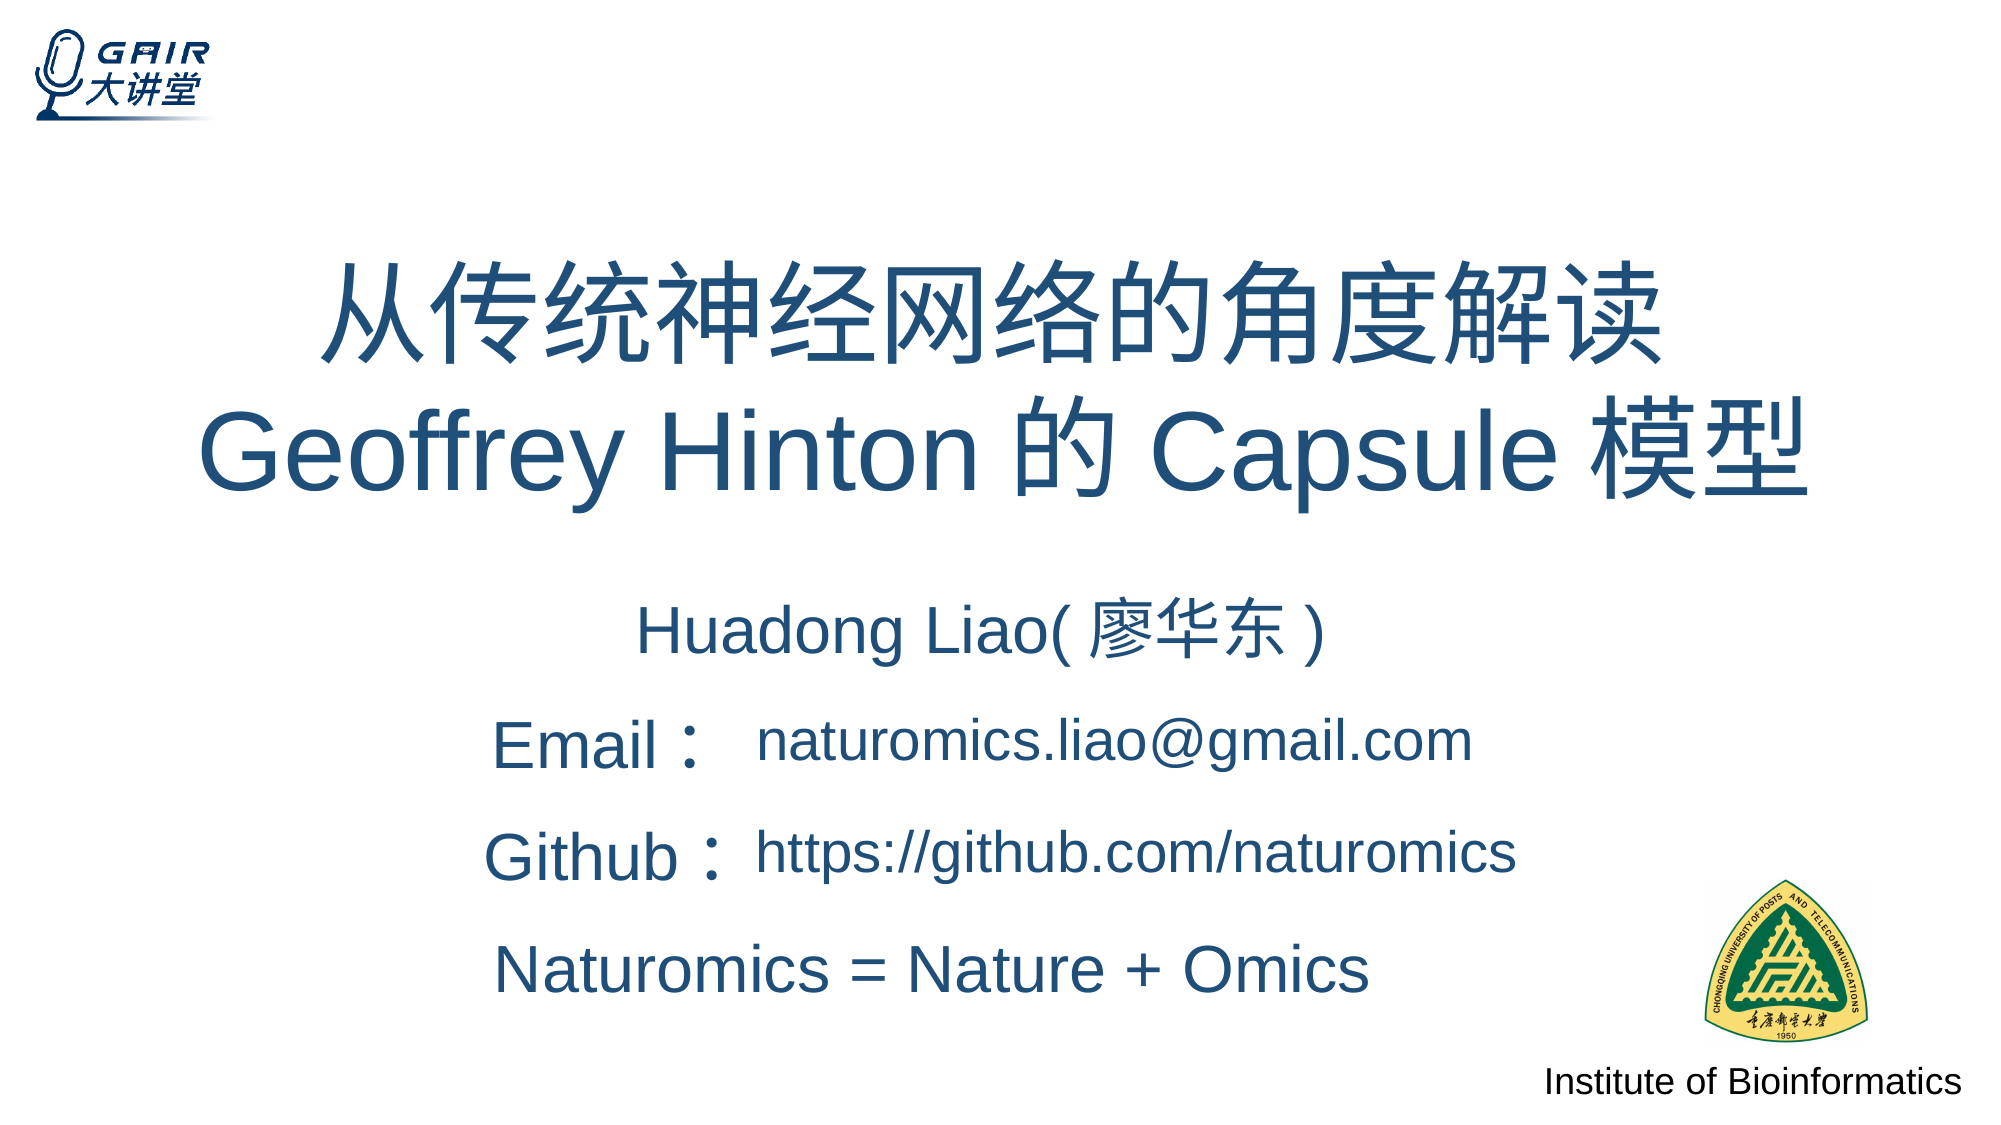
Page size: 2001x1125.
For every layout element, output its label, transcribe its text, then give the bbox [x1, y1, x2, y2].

text_box Huadong Liao(廖华东) [620, 579, 1342, 675]
picture [1703, 877, 1869, 1045]
text_box Github： [468, 806, 778, 902]
text_box https://github.com/naturomics [740, 807, 1534, 893]
picture [0, 0, 251, 151]
text_box naturomics.liao@gmail.com [741, 694, 1490, 780]
text_box Naturomics = Nature + Omics [478, 918, 1388, 1014]
text_box 从传统神经网络的角度解读Geoffrey Hinton的Capsule模型 [113, 235, 1896, 521]
text_box Institute of Bioinformatics [1529, 1049, 1993, 1109]
text_box Email： [476, 694, 756, 790]
